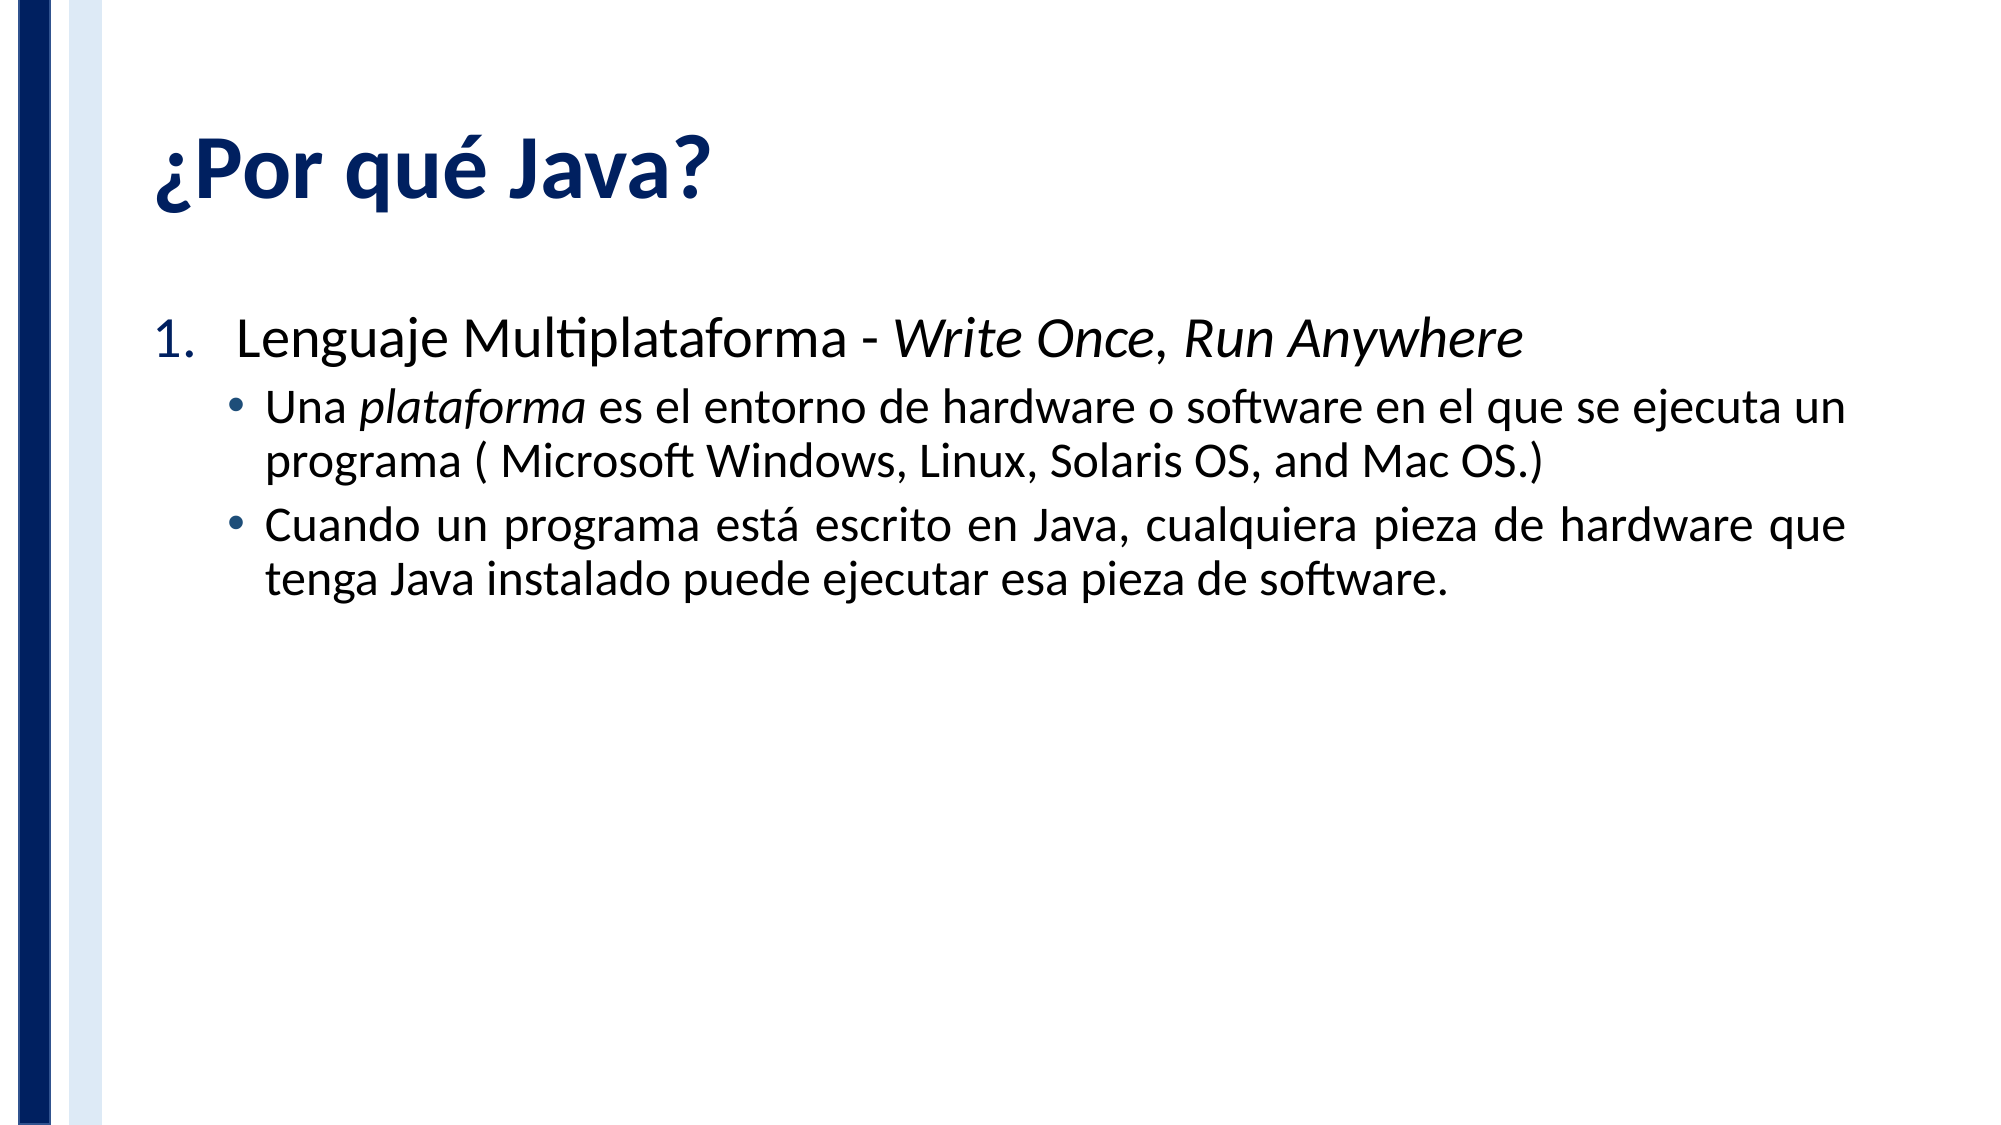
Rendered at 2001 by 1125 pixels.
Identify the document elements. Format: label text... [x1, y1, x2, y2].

title ¿Por qué Java? [137, 59, 1863, 278]
list Lenguaje Multiplataforma - Write Once, Run Anywhere Una plataforma es el entorno de hardware o software en el que se ejecuta un programa ( Microsoft Windows, Linux, Solaris OS, and Mac OS.) Cuando un programa está escrito en Java, cualquiera pieza de hardware que tenga Java instalado puede ejecutar esa pieza de software. [137, 299, 1863, 1014]
